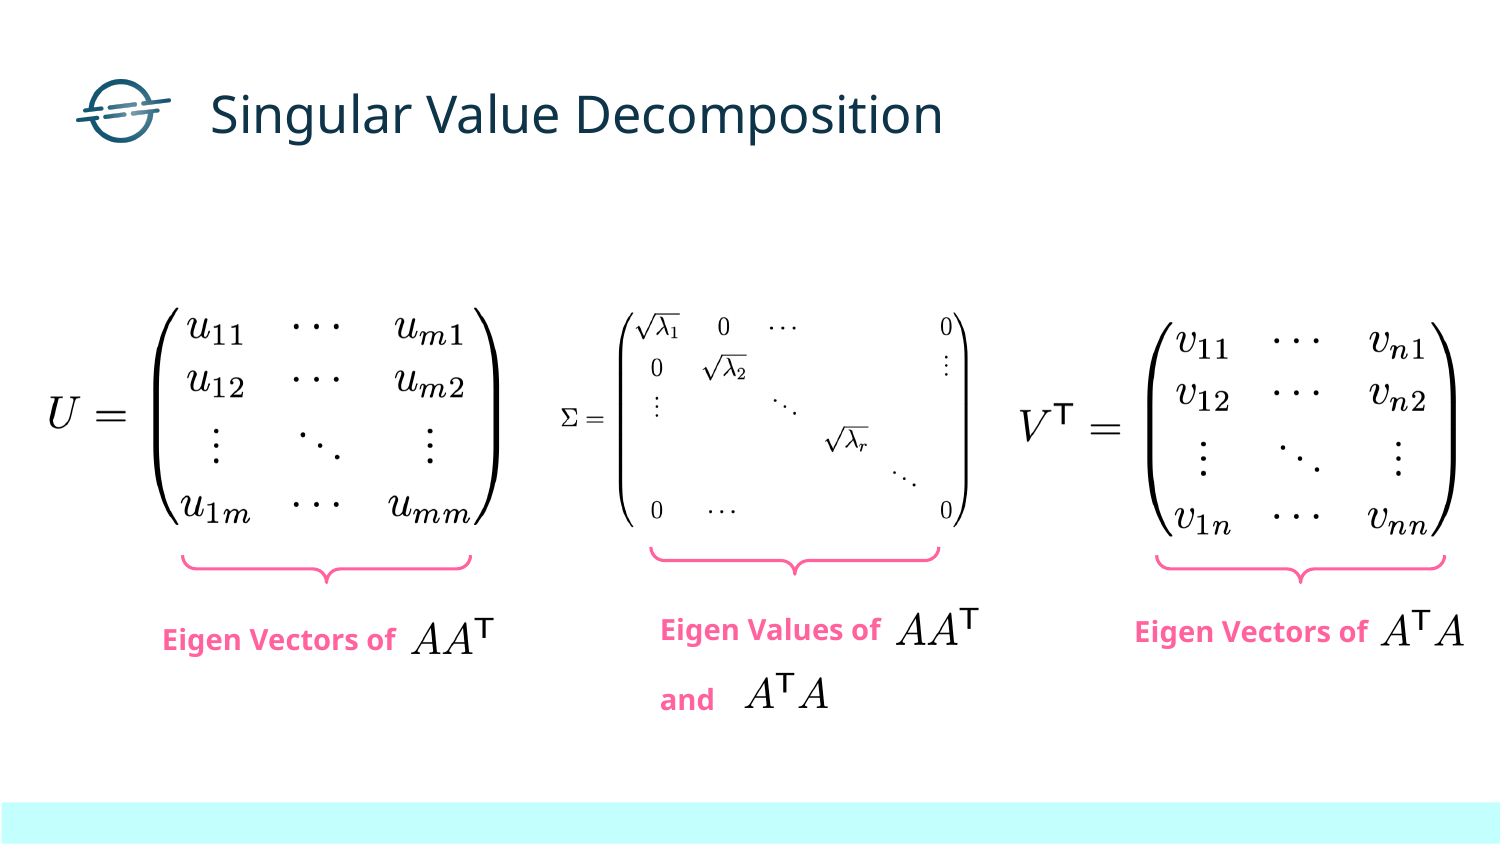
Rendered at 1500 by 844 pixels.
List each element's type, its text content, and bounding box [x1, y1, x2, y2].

text_box Eigen Vectors of [1119, 597, 1373, 640]
picture [725, 659, 834, 720]
text_box Eigen Vectors of [146, 606, 399, 648]
picture [1374, 597, 1470, 658]
picture [401, 606, 503, 670]
picture [886, 596, 988, 661]
picture [75, 78, 171, 143]
text_box Eigen Values of and [644, 596, 885, 638]
text_box [650, 546, 939, 575]
picture [15, 253, 1463, 570]
title Singular Value Decomposition [195, 66, 1068, 154]
text_box [1156, 555, 1445, 583]
text_box [1, 802, 1500, 844]
